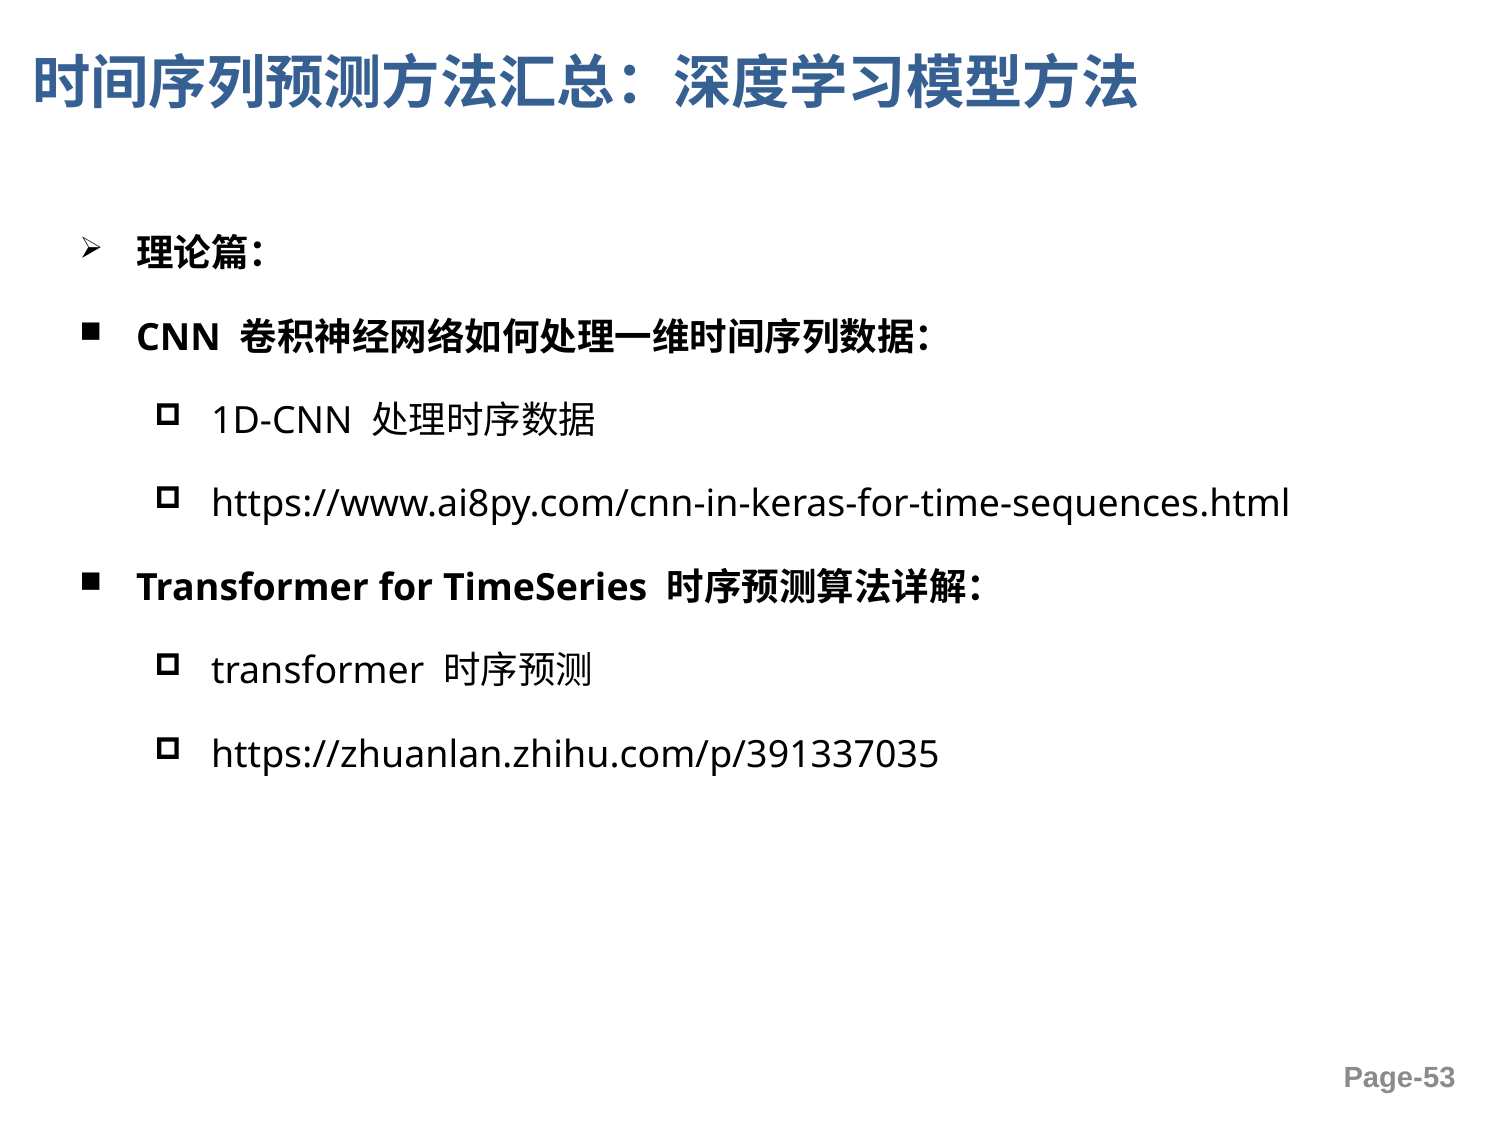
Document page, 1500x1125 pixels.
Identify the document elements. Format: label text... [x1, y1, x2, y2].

title 时间序列预测方法汇总：深度学习模型方法 [17, 0, 1500, 124]
slide_number Page- [1120, 1045, 1471, 1106]
text_box 理论篇： CNN 卷积神经网络如何处理一维时间序列数据： 1D-CNN 处理时序数据 https://www.ai8py.com/cnn-in-keras-for-time-sequences.html Transformer for TimeSeries 时序预测算法详解： transformer 时序预测 https://zhuanlan.zhihu.com/p/391337035 [64, 208, 1385, 783]
